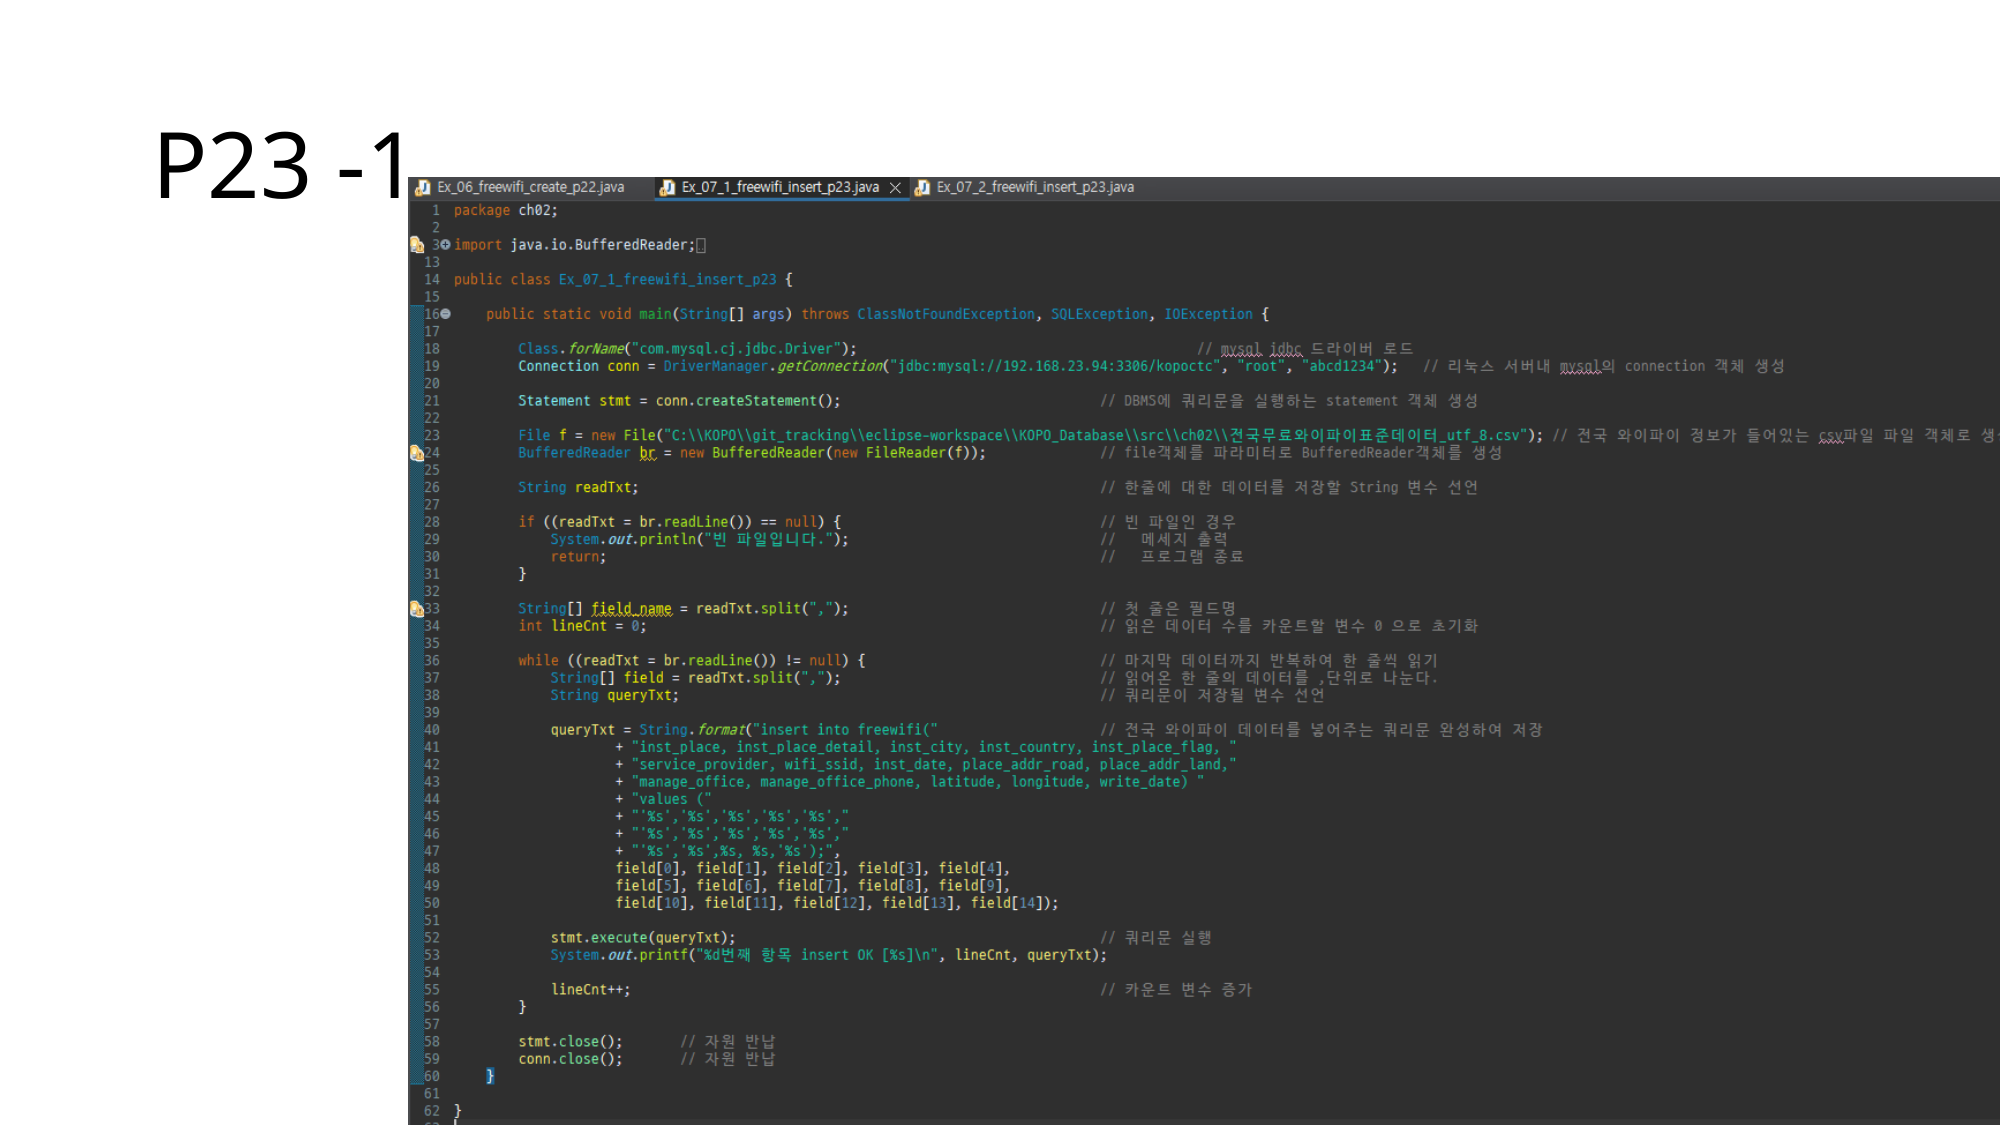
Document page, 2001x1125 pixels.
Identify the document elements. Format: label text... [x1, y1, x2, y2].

title P23 -1 [137, 59, 1863, 278]
picture [408, 177, 2000, 1125]
